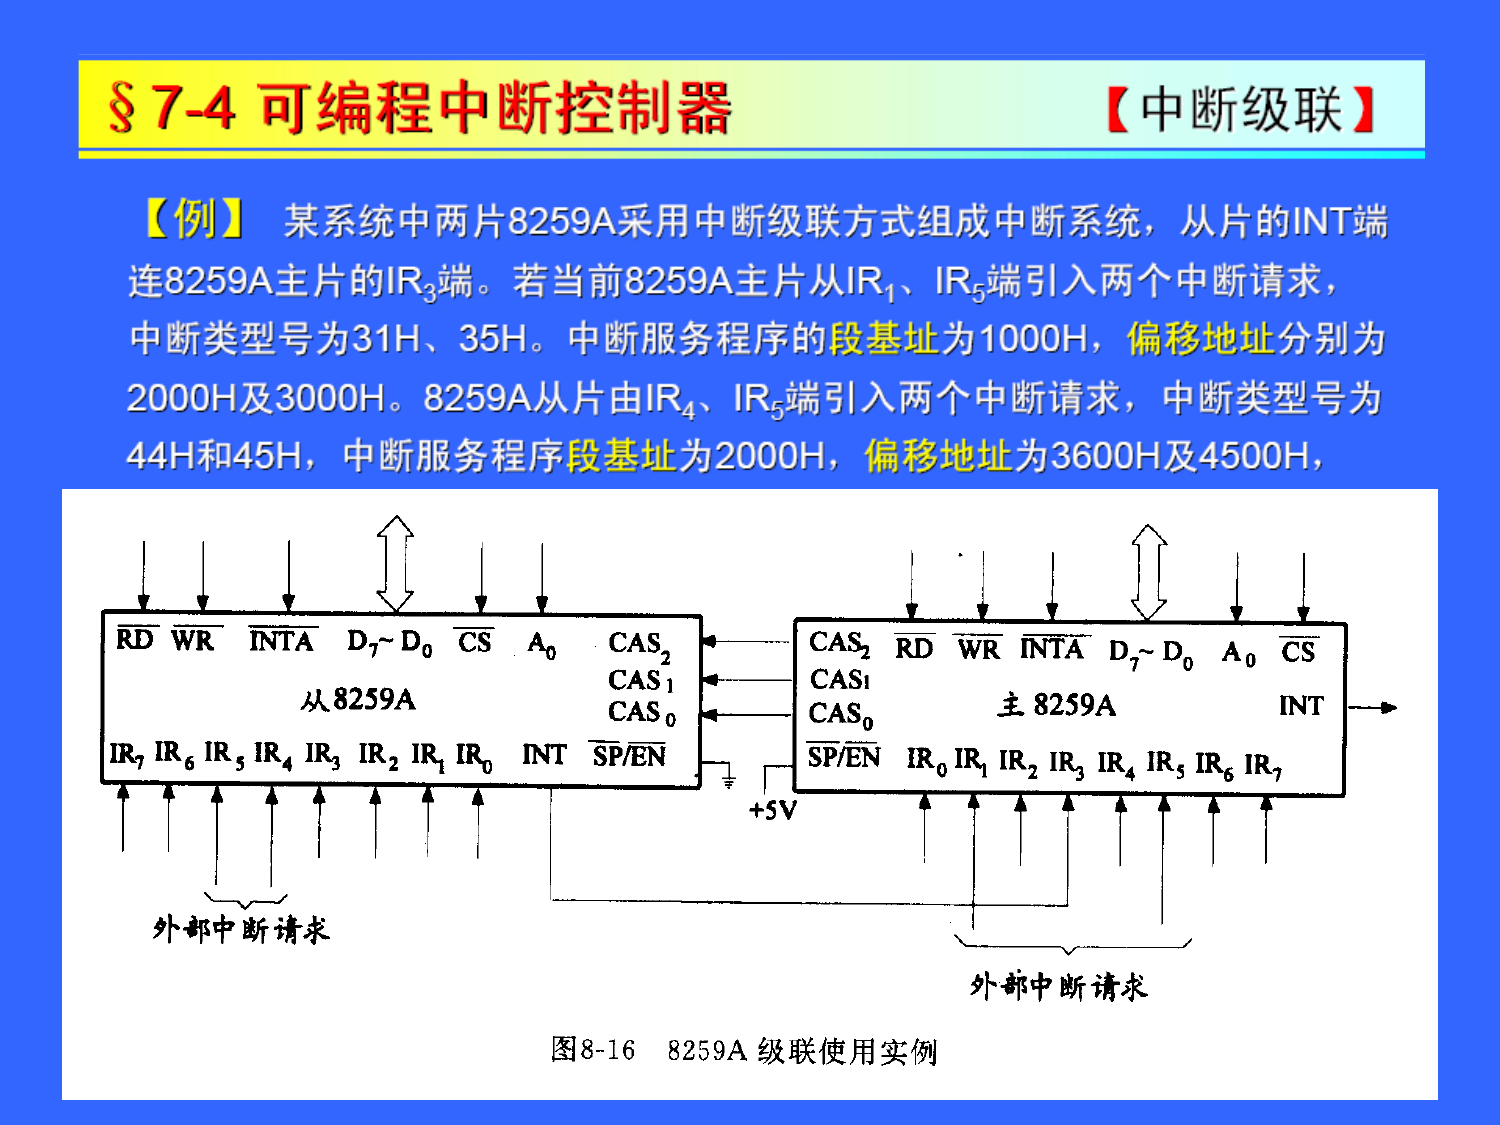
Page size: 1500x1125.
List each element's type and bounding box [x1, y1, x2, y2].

picture [78, 54, 1425, 480]
picture [62, 489, 1438, 1100]
